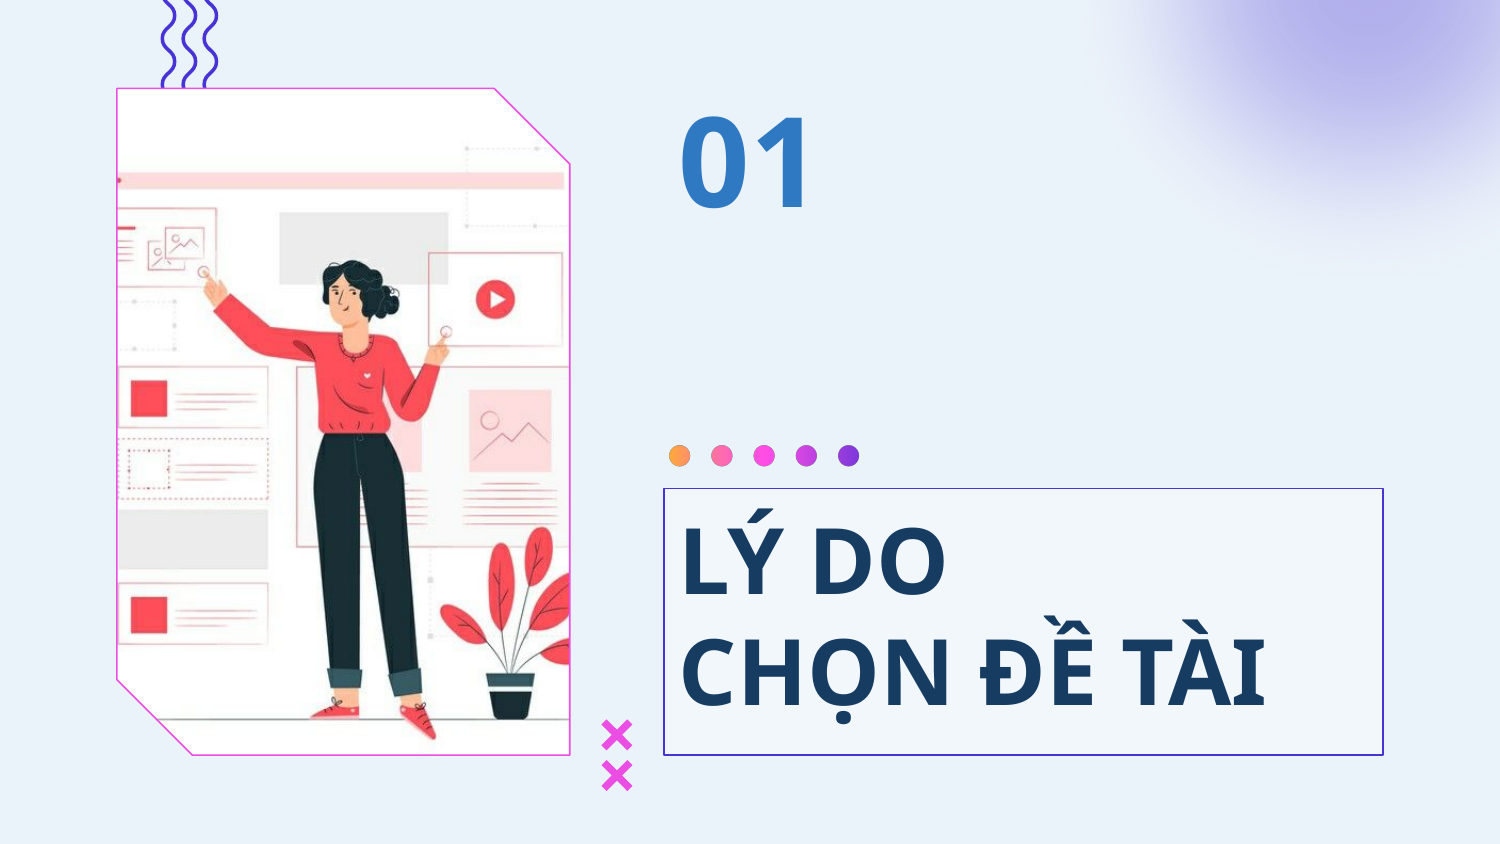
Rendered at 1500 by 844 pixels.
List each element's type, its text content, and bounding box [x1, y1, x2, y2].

picture [663, 440, 867, 473]
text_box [160, 0, 219, 86]
title 01 [663, 88, 906, 227]
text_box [580, 739, 653, 771]
title LÝ DO CHỌN ĐỀ TÀI [663, 488, 1384, 756]
picture [116, 88, 570, 756]
